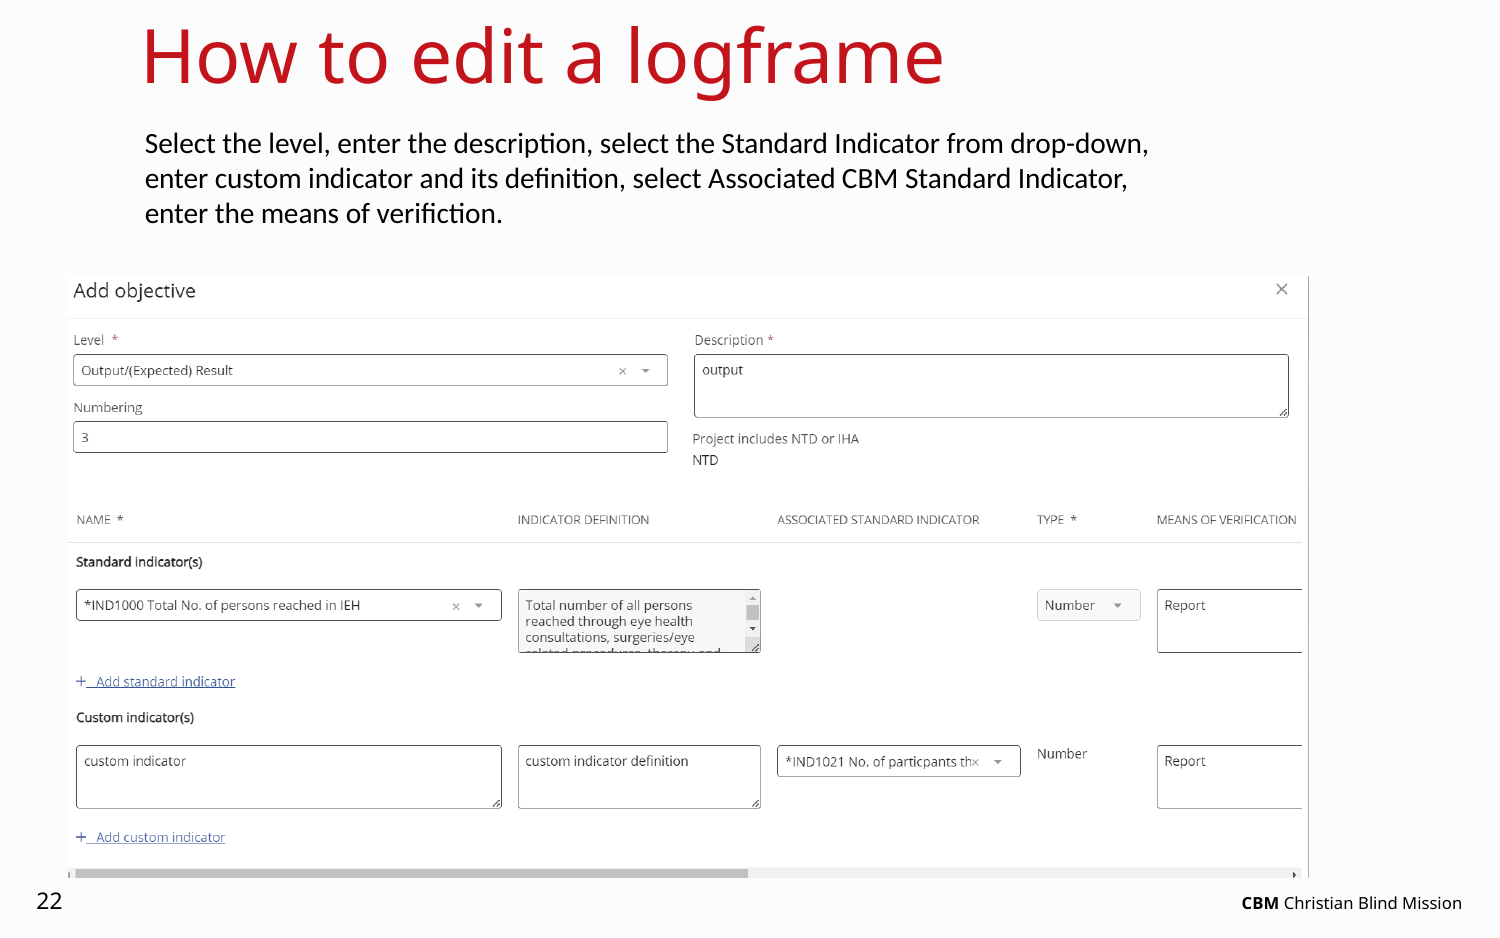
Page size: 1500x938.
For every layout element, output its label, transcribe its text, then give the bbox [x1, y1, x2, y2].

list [68, 276, 1309, 878]
text_box Select the level, enter the description, select the Standard Indicator from drop-down, enter custom indicator and its definition, select Associated CBM Standard Indicator, enter the means of verifiction. [130, 116, 1191, 238]
slide_number 22 [21, 878, 472, 938]
title How to edit a logframe [140, 23, 1381, 116]
